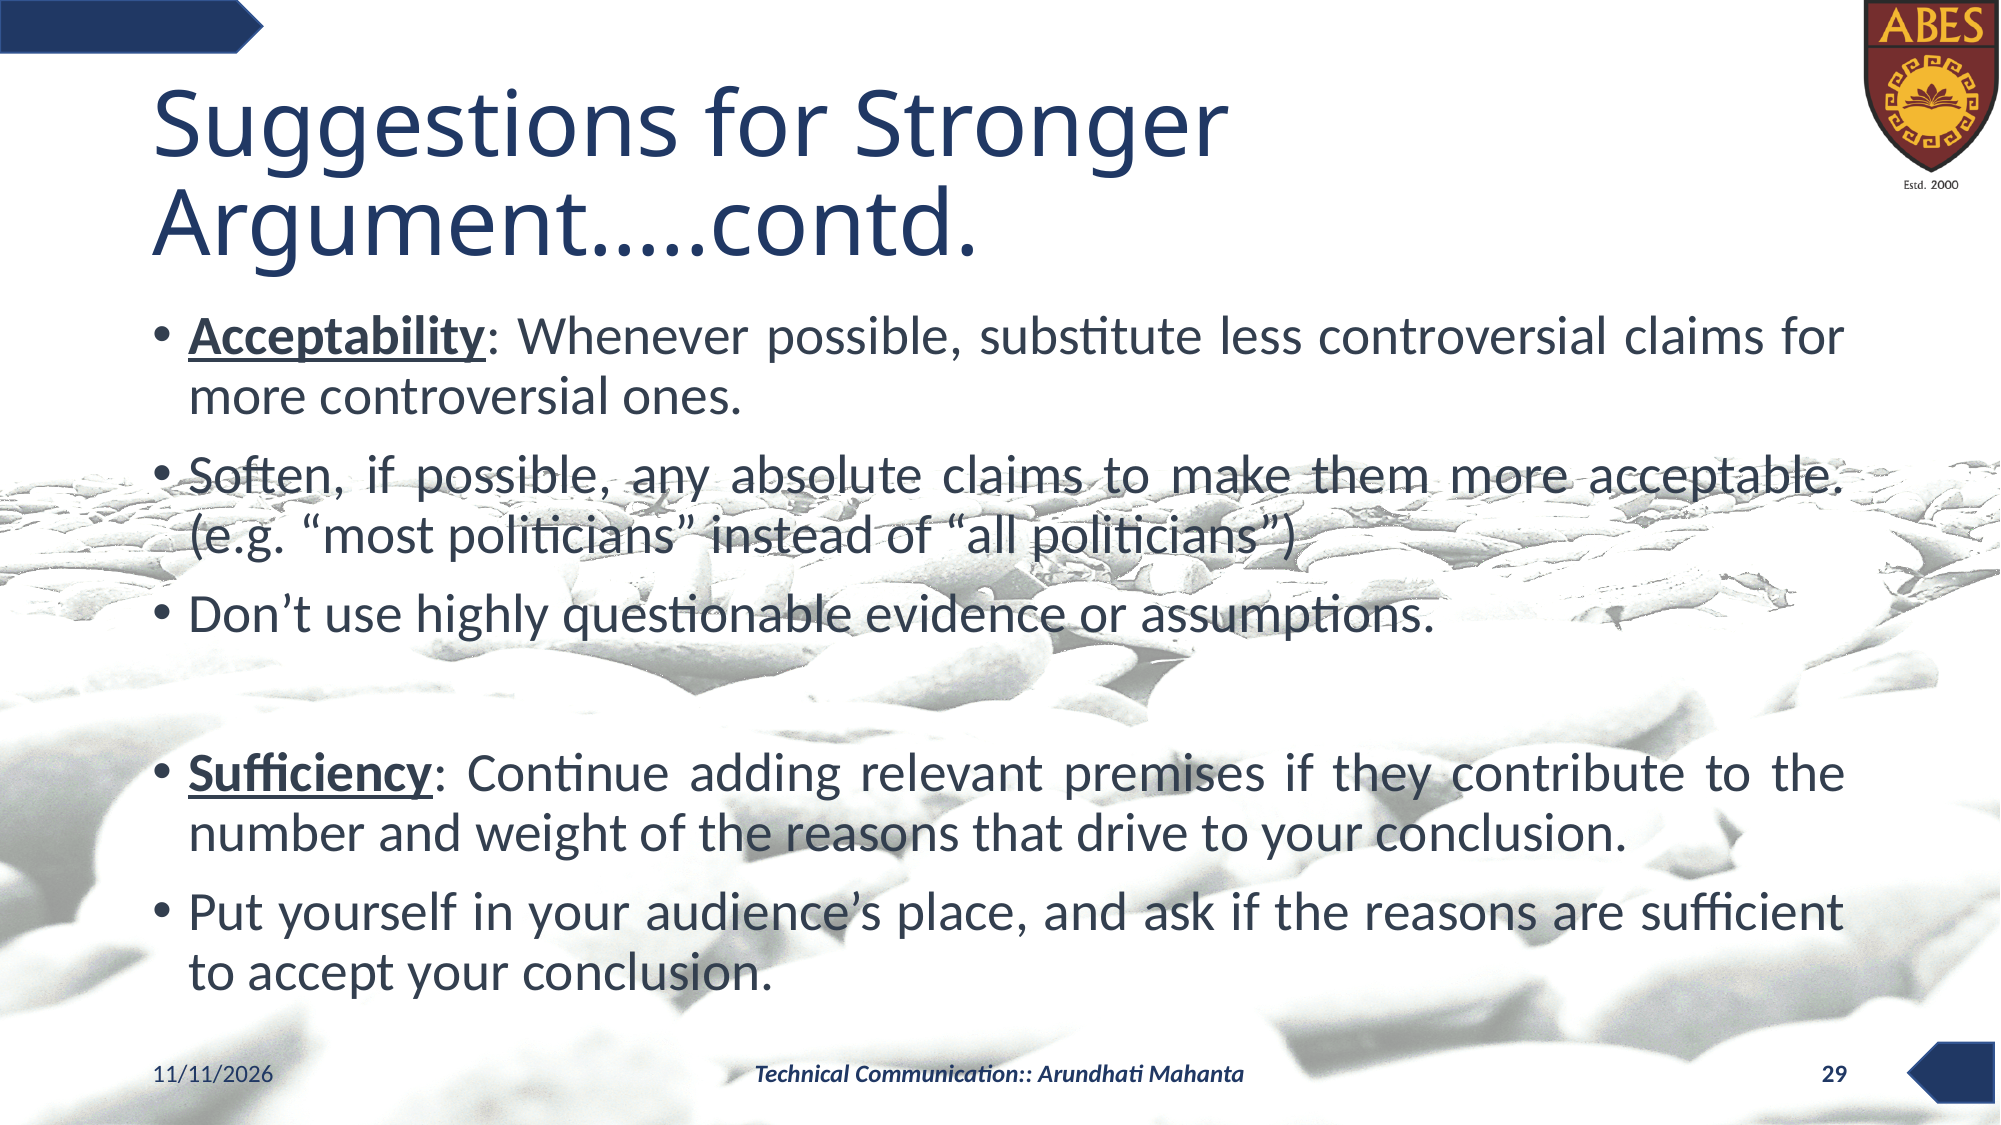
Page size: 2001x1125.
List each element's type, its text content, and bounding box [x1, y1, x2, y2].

list Acceptability: Whenever possible, substitute less controversial claims for more controversial ones. Soften, if possible, any absolute claims to make them more acceptable. (e.g. “most politicians” instead of “all politicians”) Don’t use highly questionable evidence or assumptions. Sufficiency: Continue adding relevant premises if they contribute to the number and weight of the reasons that drive to your conclusion. Put yourself in your audience’s place, and ask if the reasons are sufficient to accept your conclusion. [137, 299, 1863, 1014]
footer Technical Communication:: Arundhati Mahanta [662, 1042, 1338, 1103]
picture [1862, 0, 2000, 189]
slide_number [137, 1042, 588, 1103]
slide_number 29 [1412, 1042, 1863, 1103]
title Suggestions for Stronger Argument…..contd. [137, 67, 1863, 285]
